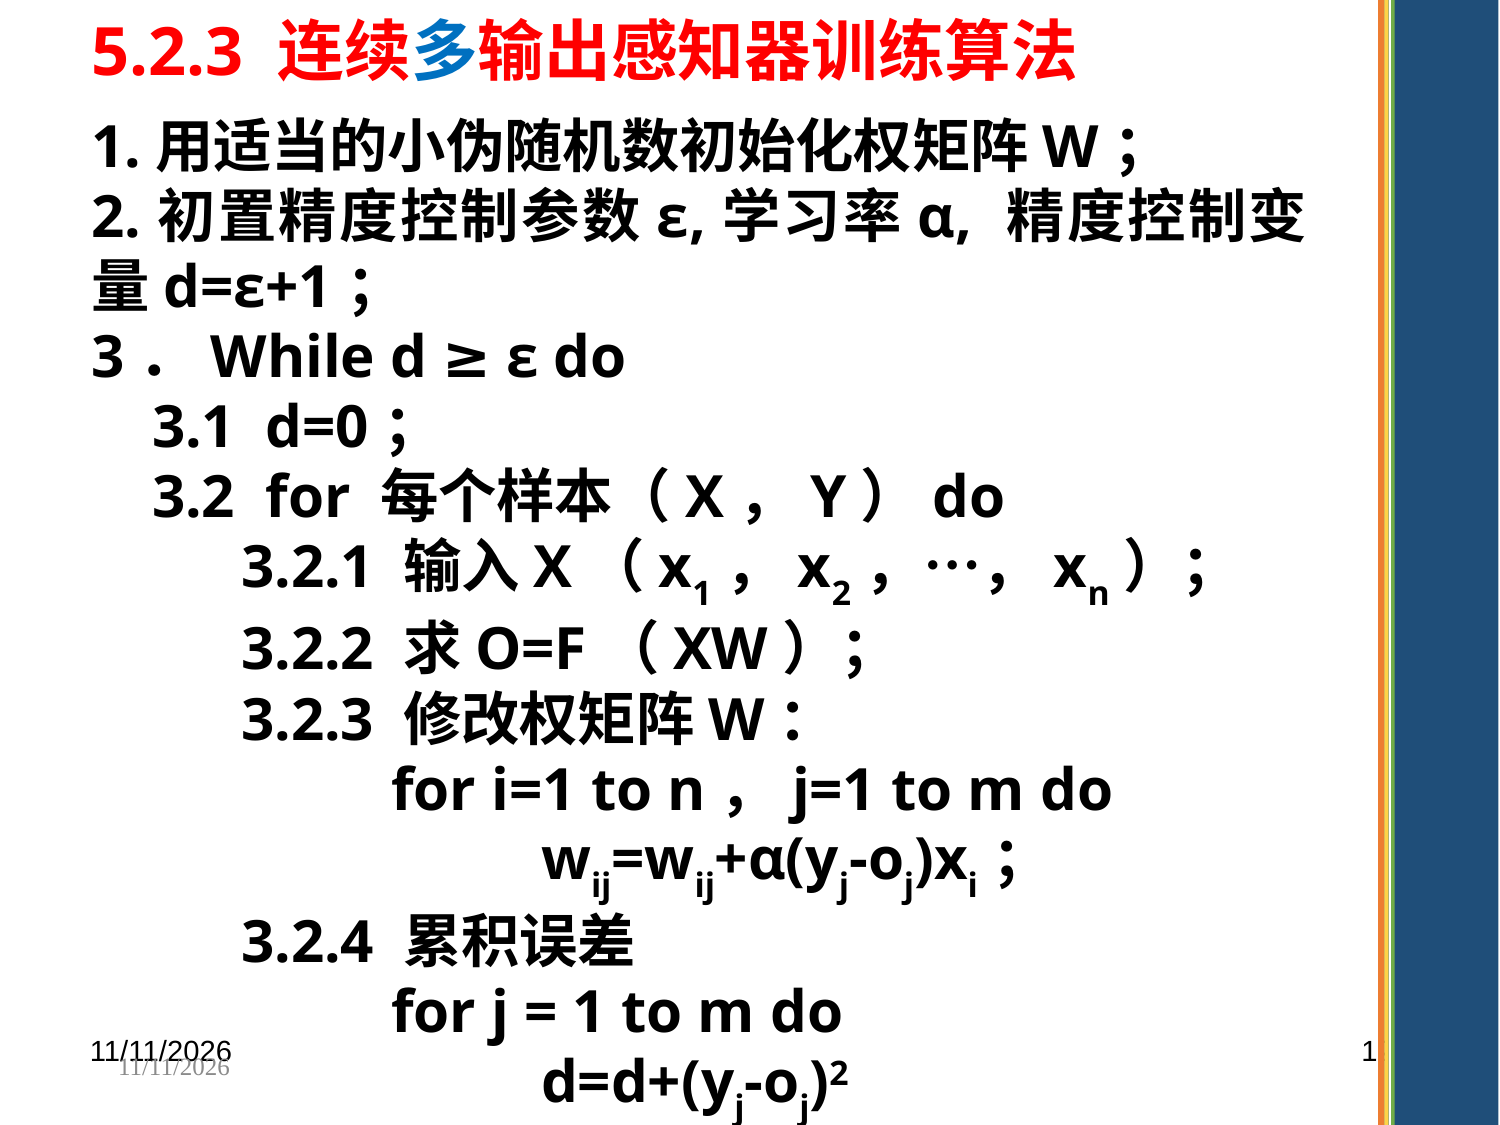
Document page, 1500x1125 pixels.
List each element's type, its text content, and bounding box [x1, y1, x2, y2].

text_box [1378, 0, 1499, 1125]
text_box 121 [1322, 1024, 1378, 1103]
text_box 1.用适当的小伪随机数初始化权矩阵W； 2.初置精度控制参数ε,学习率α, 精度控制变量d=ε+1； 3．While d ≥ ε do 3.1 d=0； 3.2 for 每个样本（X，Y）do 3.2.1 输入X（x1，x2，…，xn）； 3.2.2 求O=F（XW）； 3.2.3 修改权矩阵W： for i=1 to n，j=1 to m do wij=wij+α(yj-oj)xi； 3.2.4 累积误差 for j = 1 to m do d=d+(yj-oj)2 [76, 101, 1322, 1125]
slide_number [103, 1042, 441, 1103]
title 5.2.3 连续多输出感知器训练算法 [76, 7, 1189, 100]
